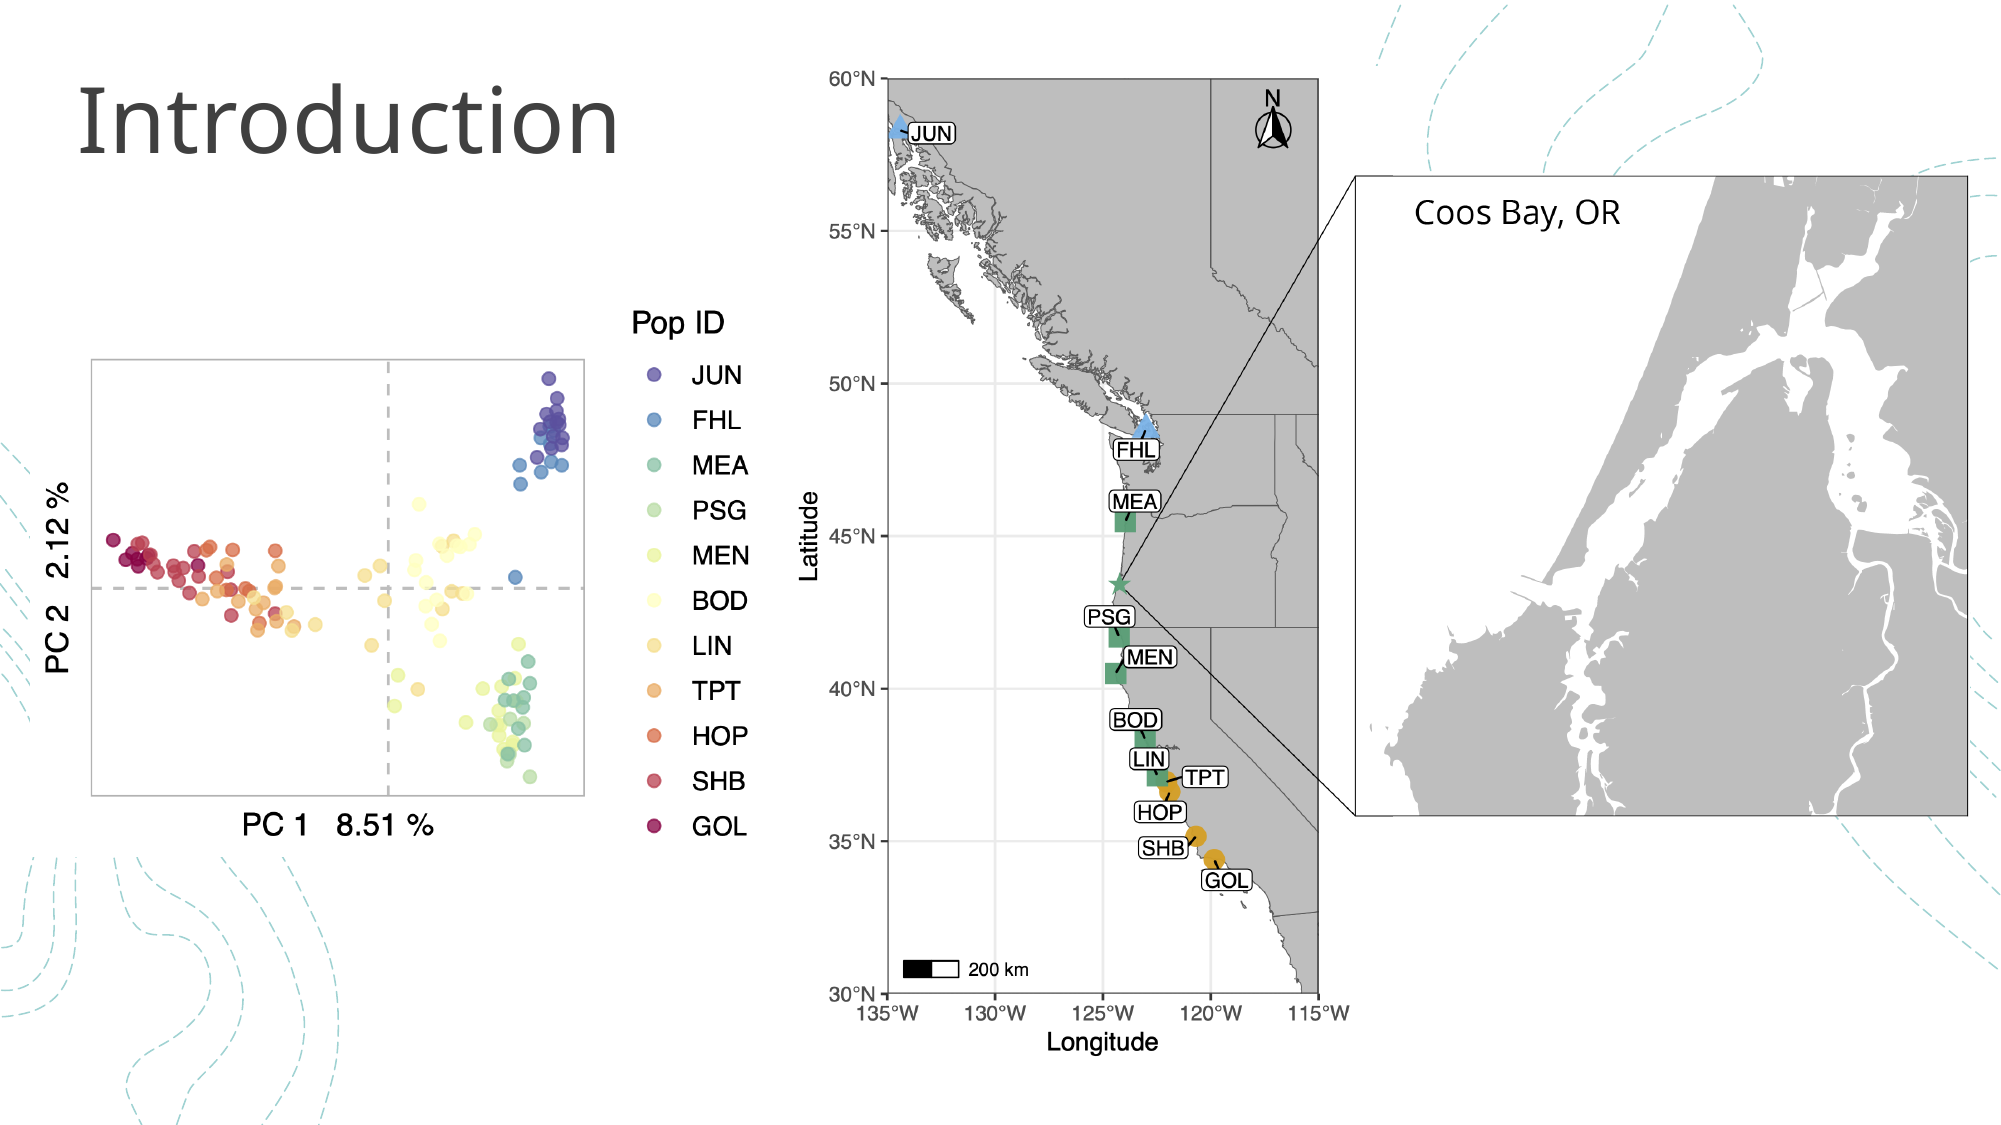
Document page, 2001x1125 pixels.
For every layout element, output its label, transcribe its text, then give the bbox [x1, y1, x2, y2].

title Introduction [63, 45, 711, 195]
picture [30, 56, 1970, 1068]
